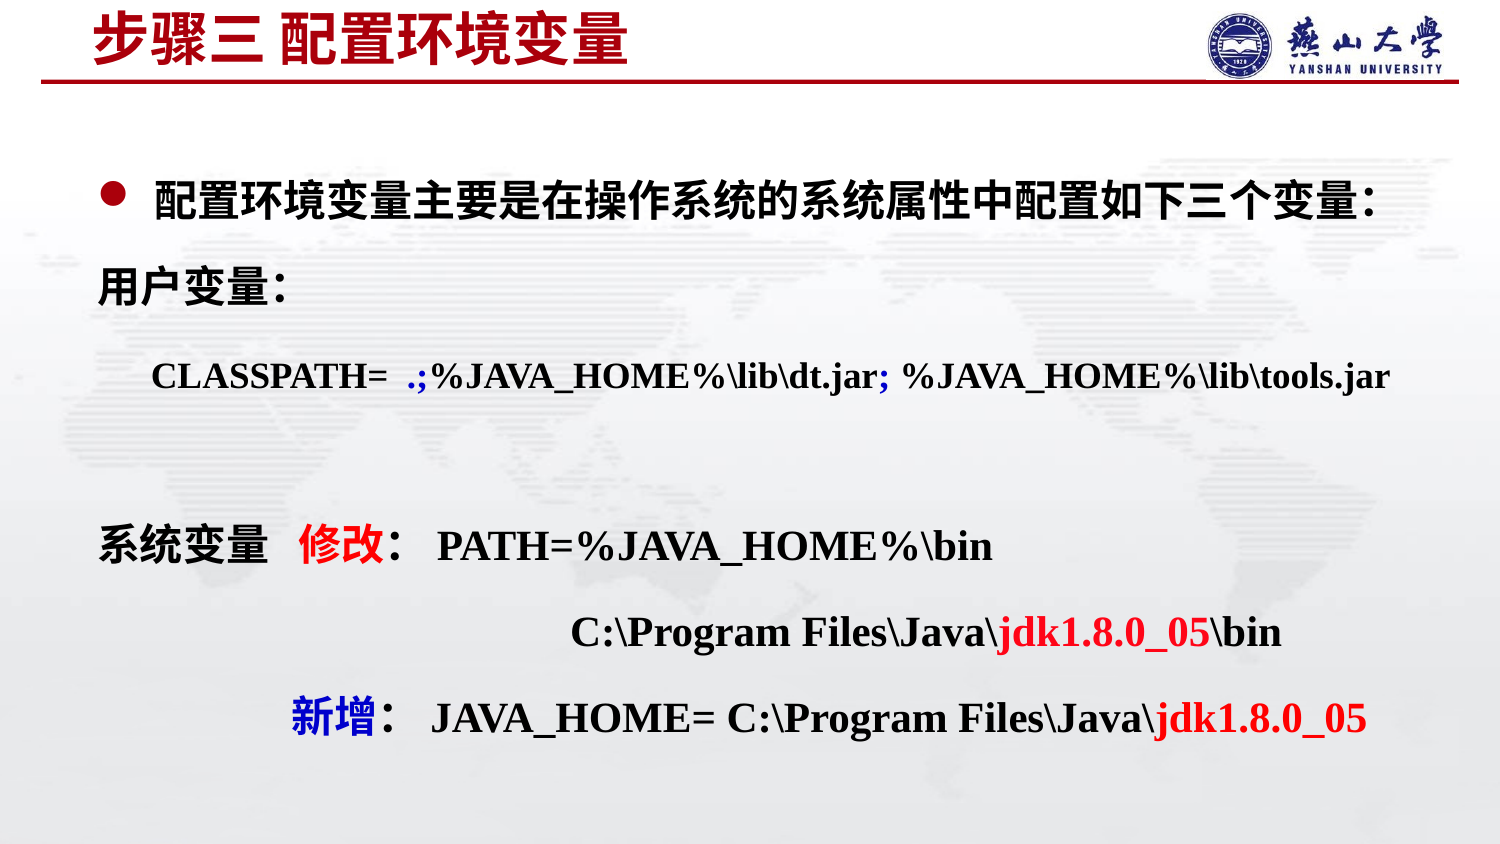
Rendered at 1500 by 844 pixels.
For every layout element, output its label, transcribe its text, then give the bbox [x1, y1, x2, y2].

title 步骤三 配置环境变量 [76, 2, 873, 71]
list 配置环境变量主要是在操作系统的系统属性中配置如下三个变量： 用户变量： CLASSPATH= .;%JAVA_HOME%\lib\dt.jar; %JAVA_HOME%\lib\tools.jar 系统变量 修改：PATH=%JAVA_HOME%\bin C:\Program Files\Java\jdk1.8.0_05\bin 新增：JAVA_HOME= C:\Program Files\Java\jdk1.8.0_05 [81, 140, 1429, 757]
picture [0, 0, 1500, 844]
